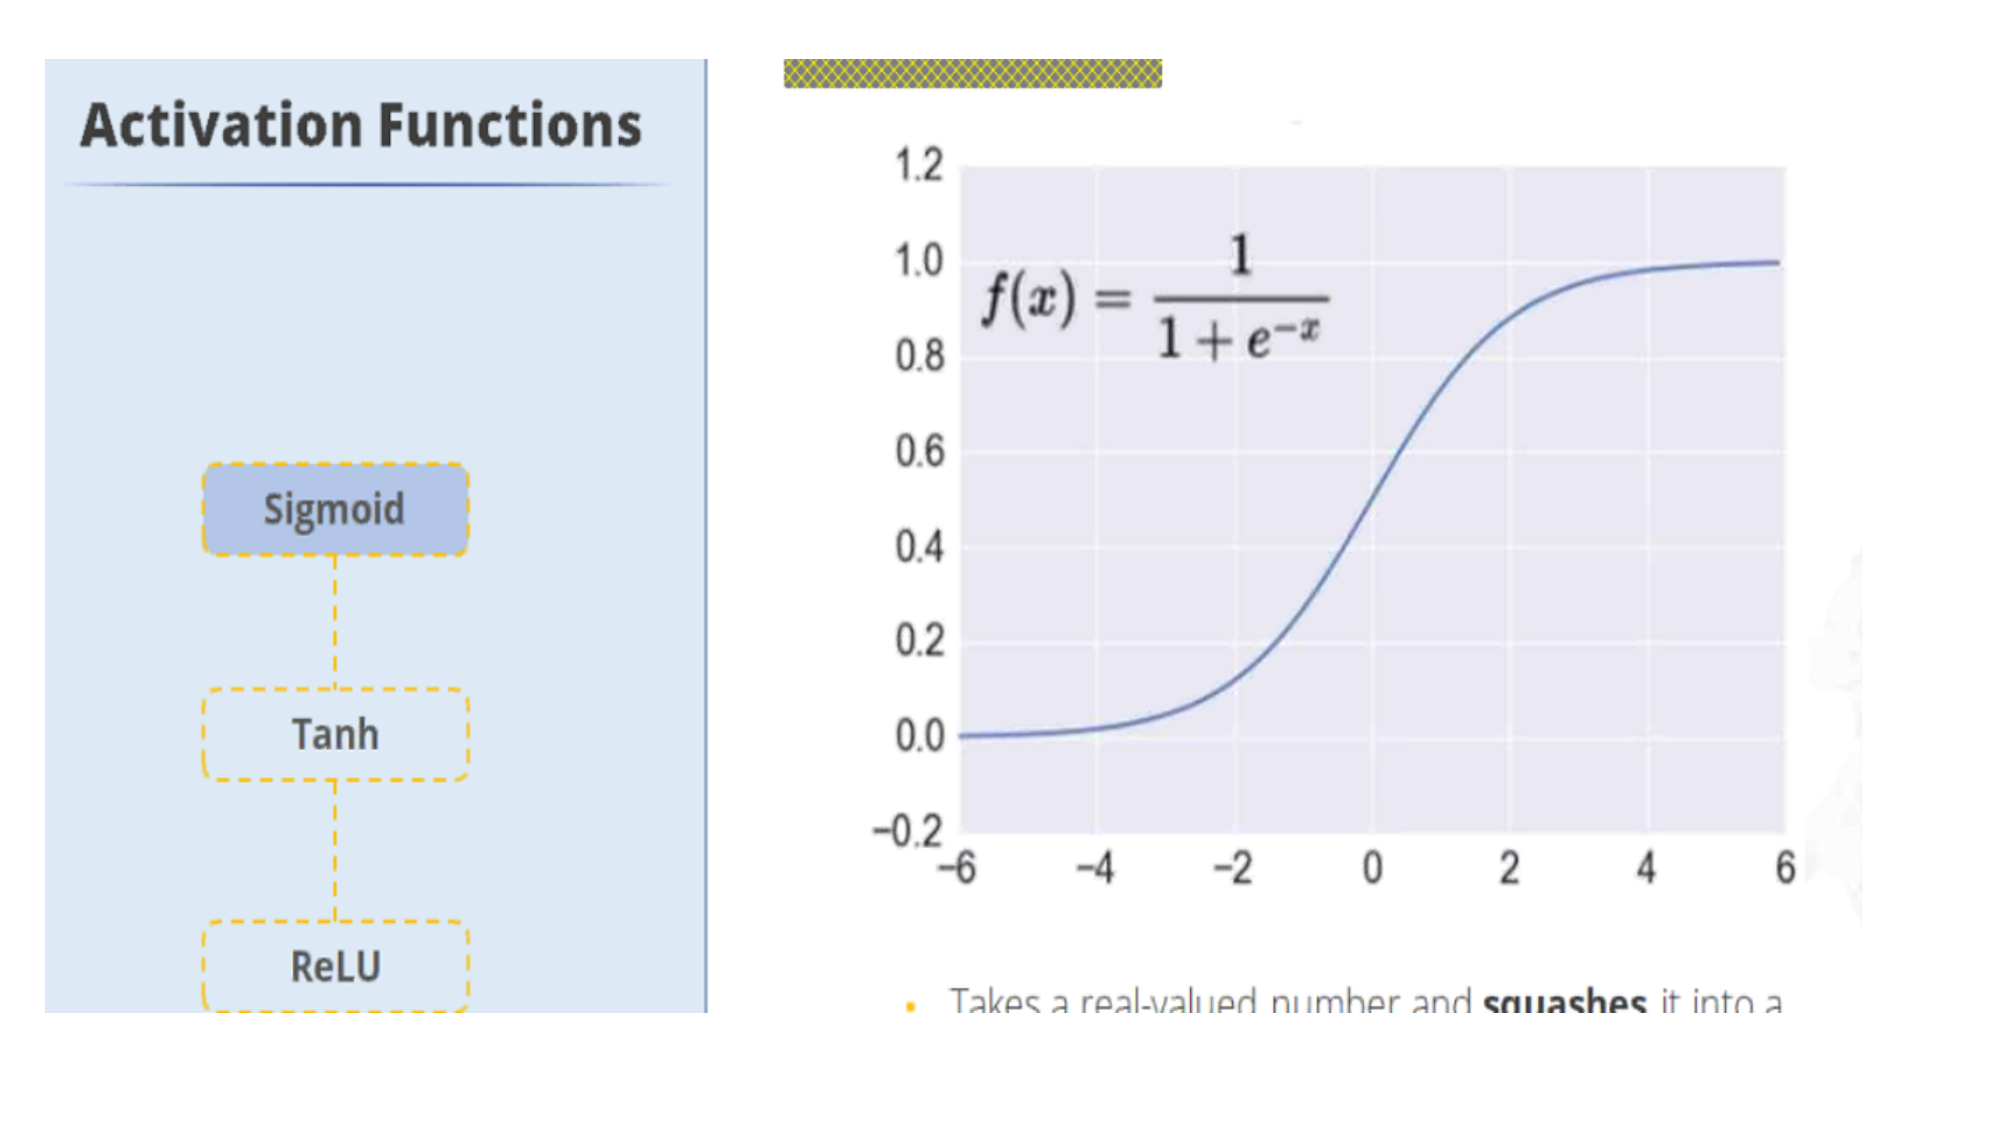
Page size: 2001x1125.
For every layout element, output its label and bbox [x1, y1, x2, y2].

picture [45, 59, 1863, 1014]
